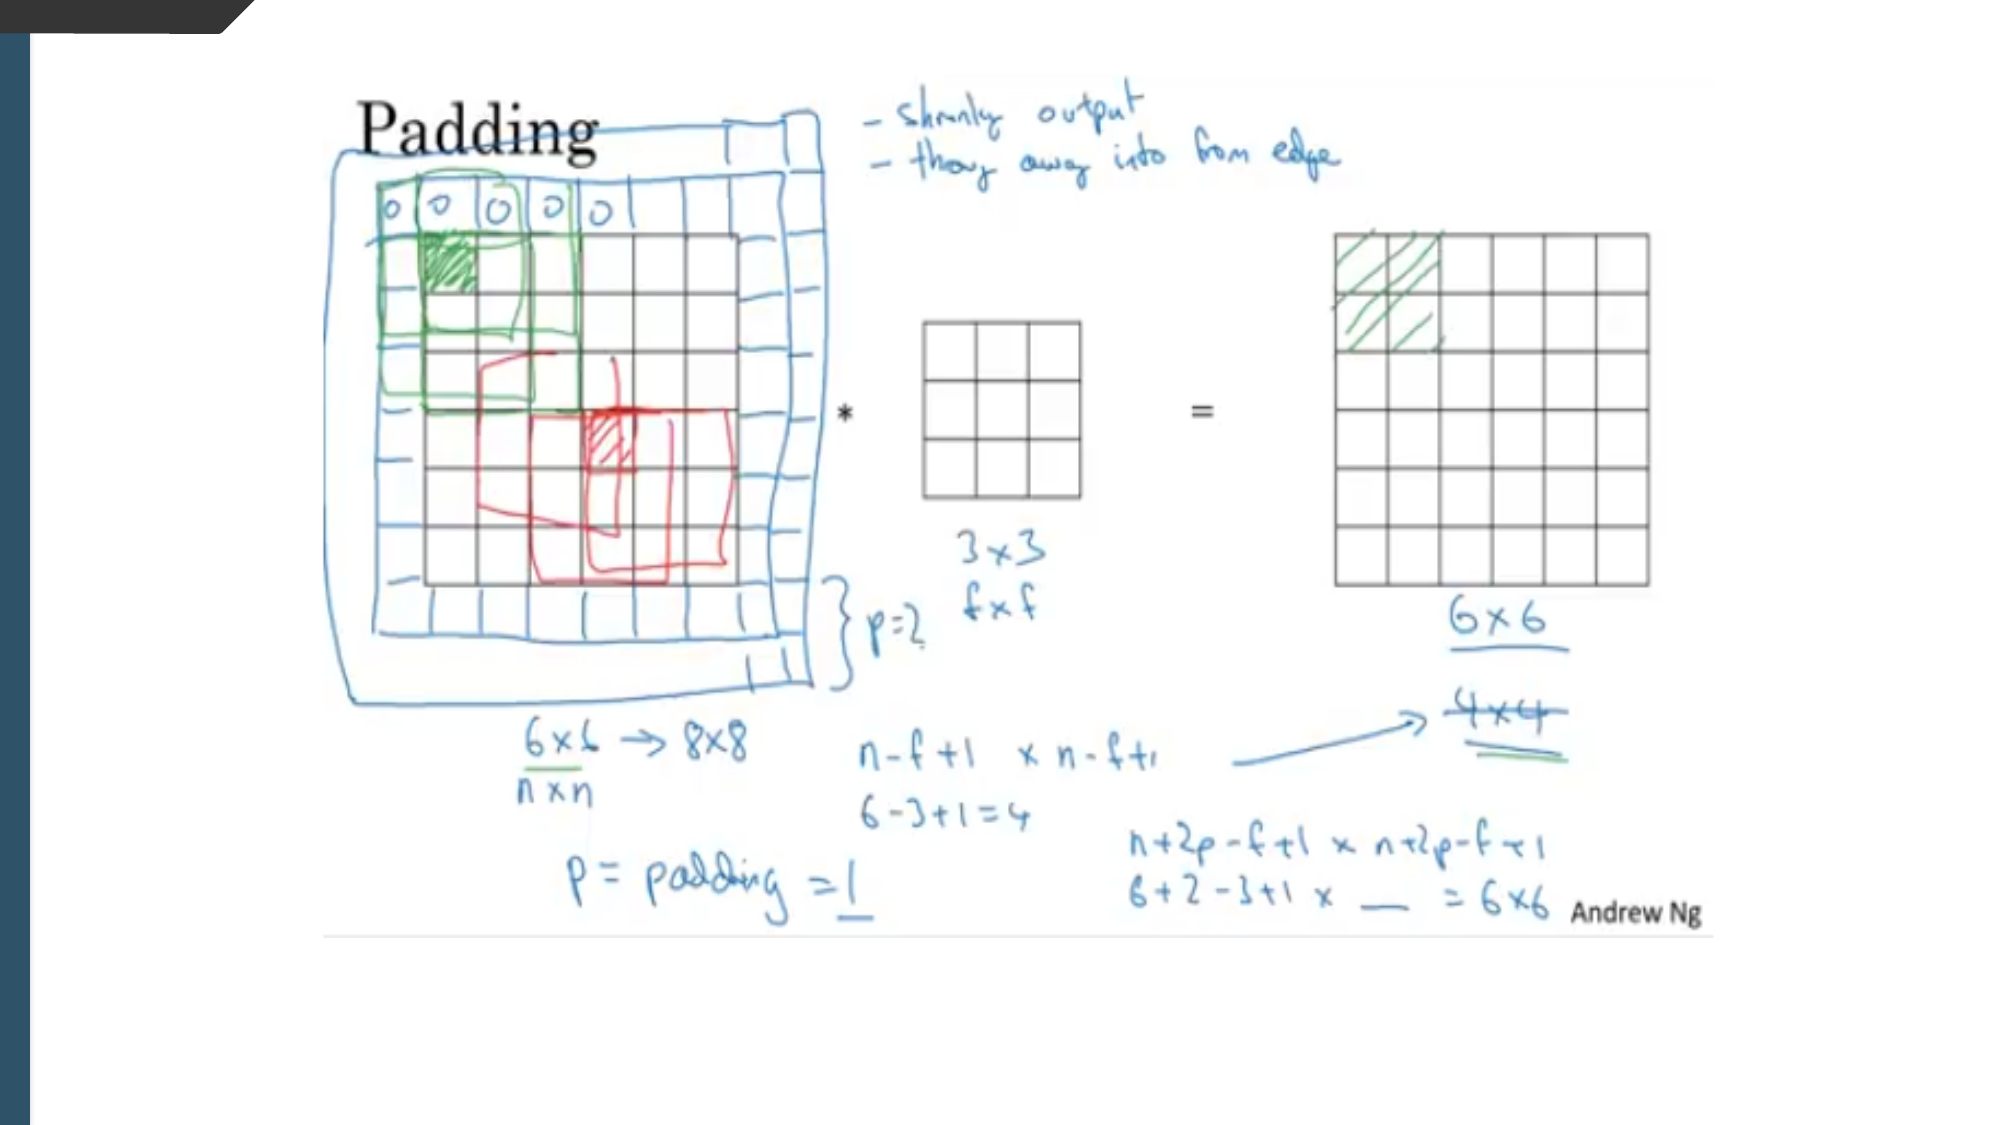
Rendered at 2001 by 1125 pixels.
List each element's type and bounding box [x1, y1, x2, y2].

picture [299, 74, 1738, 938]
